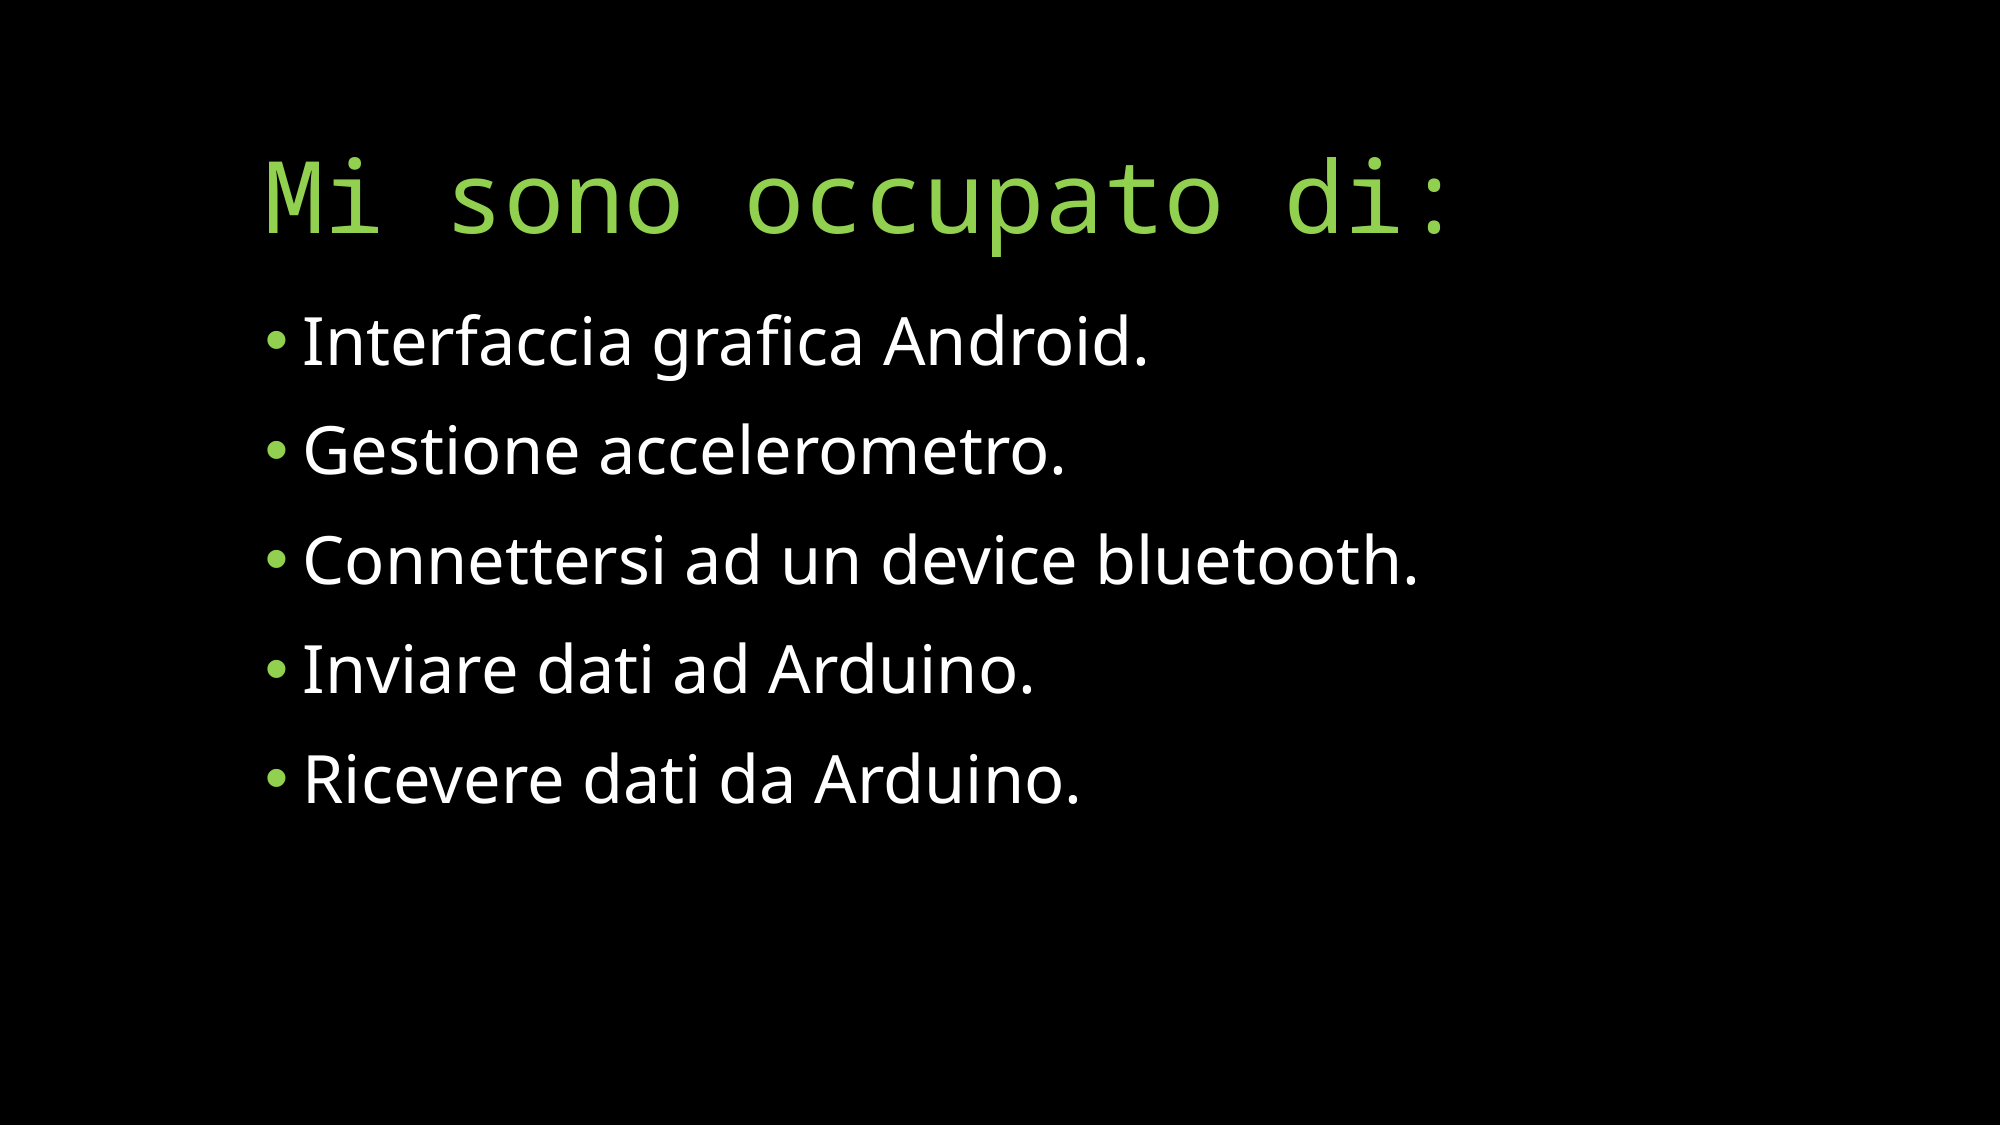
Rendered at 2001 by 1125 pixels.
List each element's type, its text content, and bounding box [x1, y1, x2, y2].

list Interfaccia grafica Android. Gestione accelerometro. Connettersi ad un device bluetooth. Inviare dati ad Arduino. Ricevere dati da Arduino. [249, 299, 1750, 1000]
title Mi sono occupato di: [249, 75, 1804, 263]
